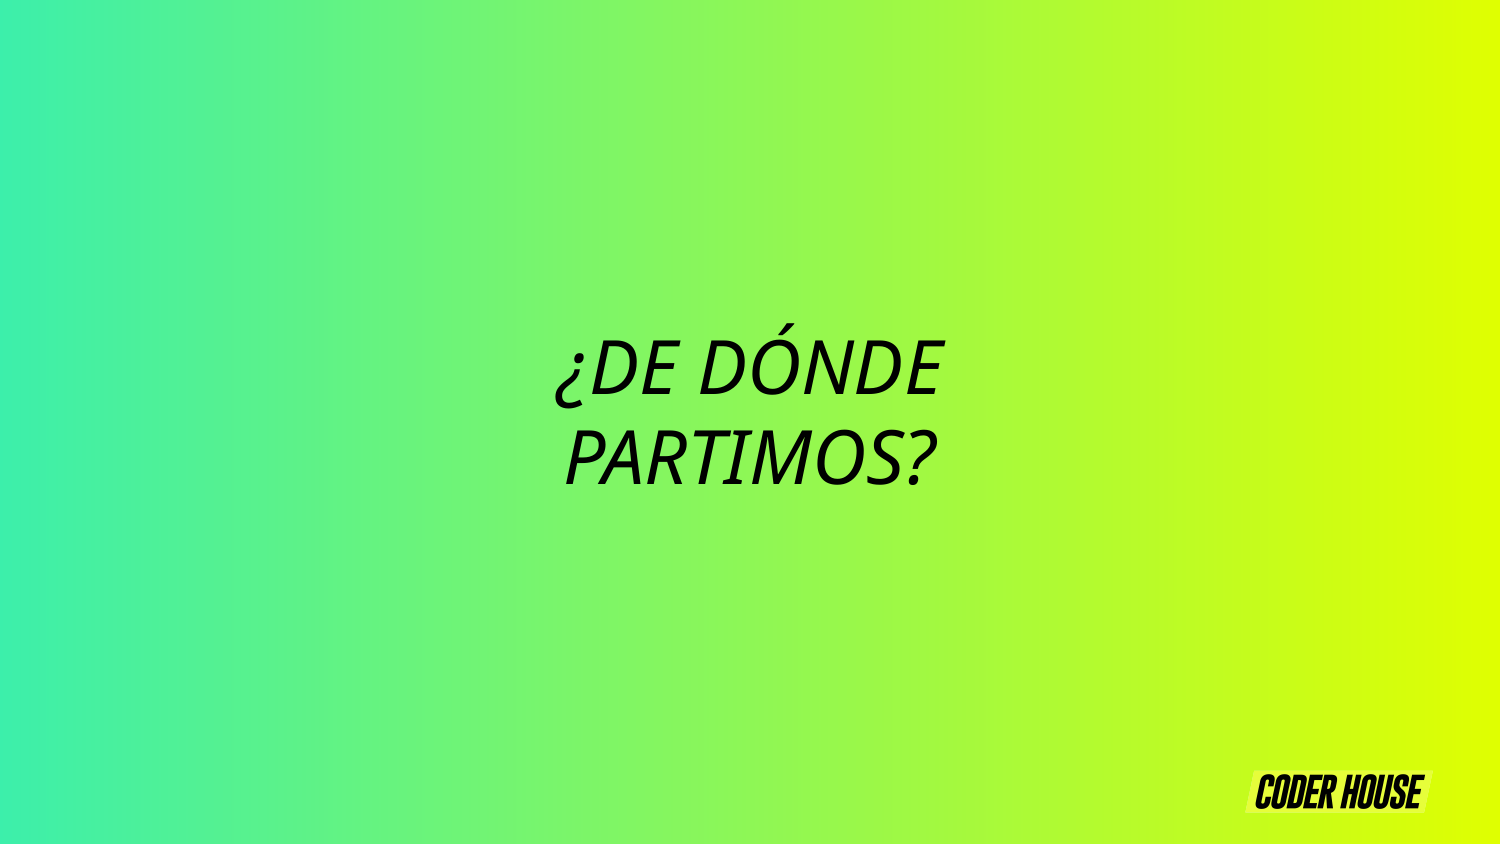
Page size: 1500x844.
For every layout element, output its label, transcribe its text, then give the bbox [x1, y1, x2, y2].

text_box ¿DE DÓNDE PARTIMOS? [358, 328, 1142, 491]
picture [1241, 764, 1437, 819]
